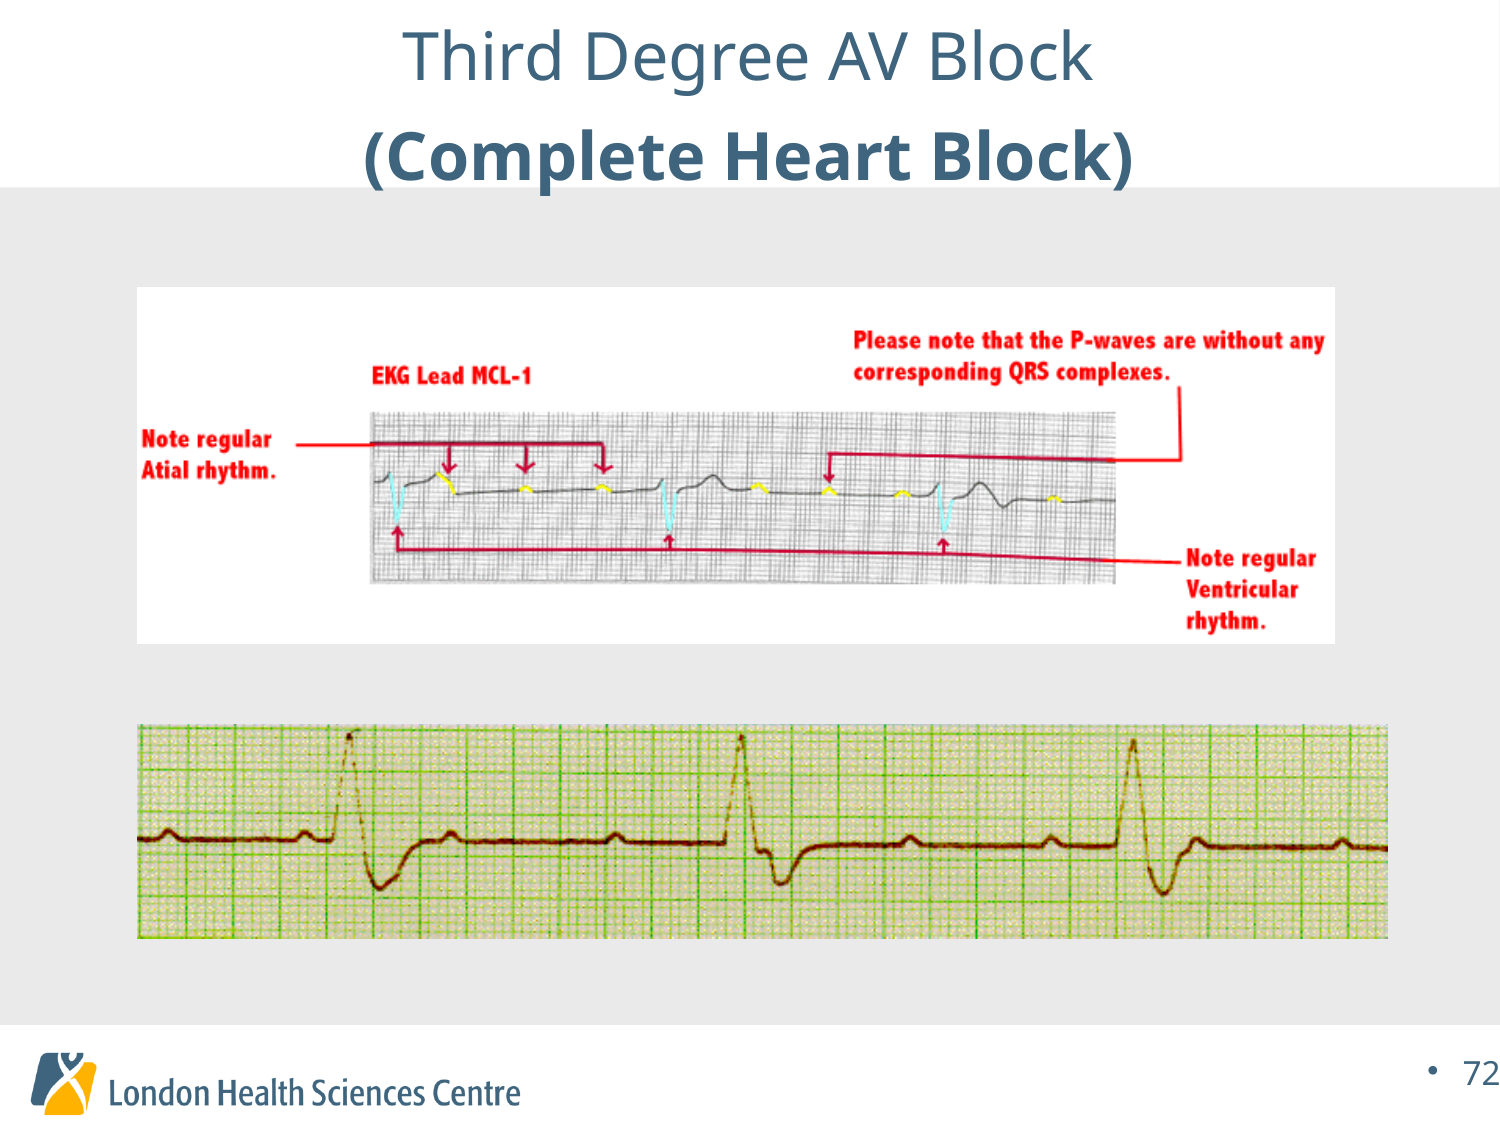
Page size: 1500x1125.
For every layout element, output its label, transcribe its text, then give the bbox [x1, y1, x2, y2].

picture [12, 1034, 538, 1122]
picture [137, 724, 1388, 939]
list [137, 287, 1335, 644]
title Third Degree AV Block (Complete Heart Block) [0, 0, 1500, 188]
